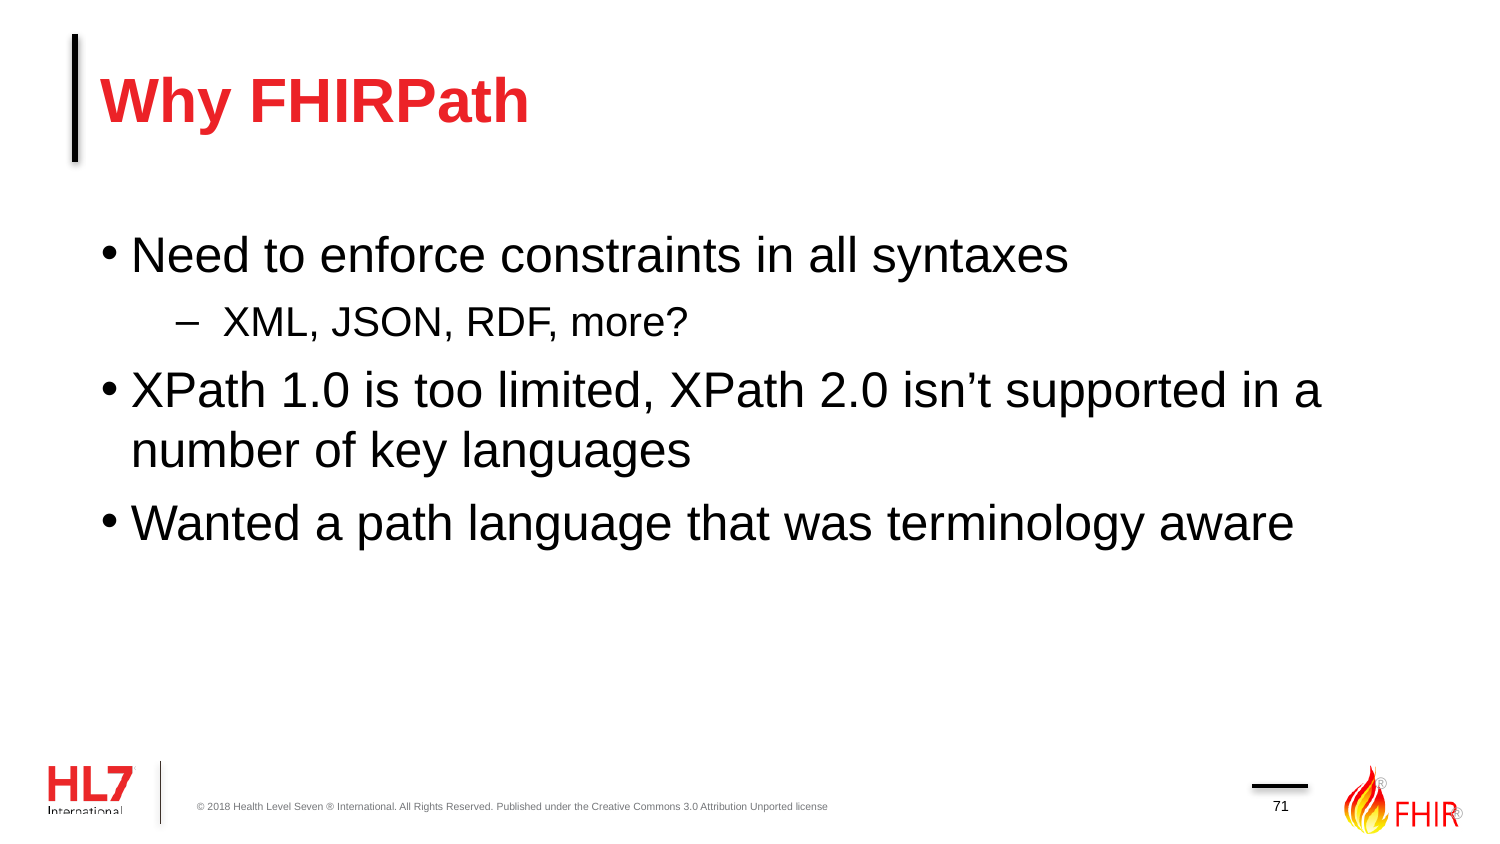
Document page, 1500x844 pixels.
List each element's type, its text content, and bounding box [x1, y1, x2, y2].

picture [1339, 760, 1463, 837]
list Need to enforce constraints in all syntaxes XML, JSON, RDF, more? XPath 1.0 is too limited, XPath 2.0 isn’t supported in a number of key languages Wanted a path language that was terminology aware [100, 222, 1451, 731]
title Why FHIRPath [100, 33, 1451, 163]
footer © 2018 Health Level Seven ® International. All Rights Reserved. Published under the Creative Commons 3.0 Attribution Unported license [196, 786, 941, 813]
slide_number 71 [1258, 786, 1304, 814]
